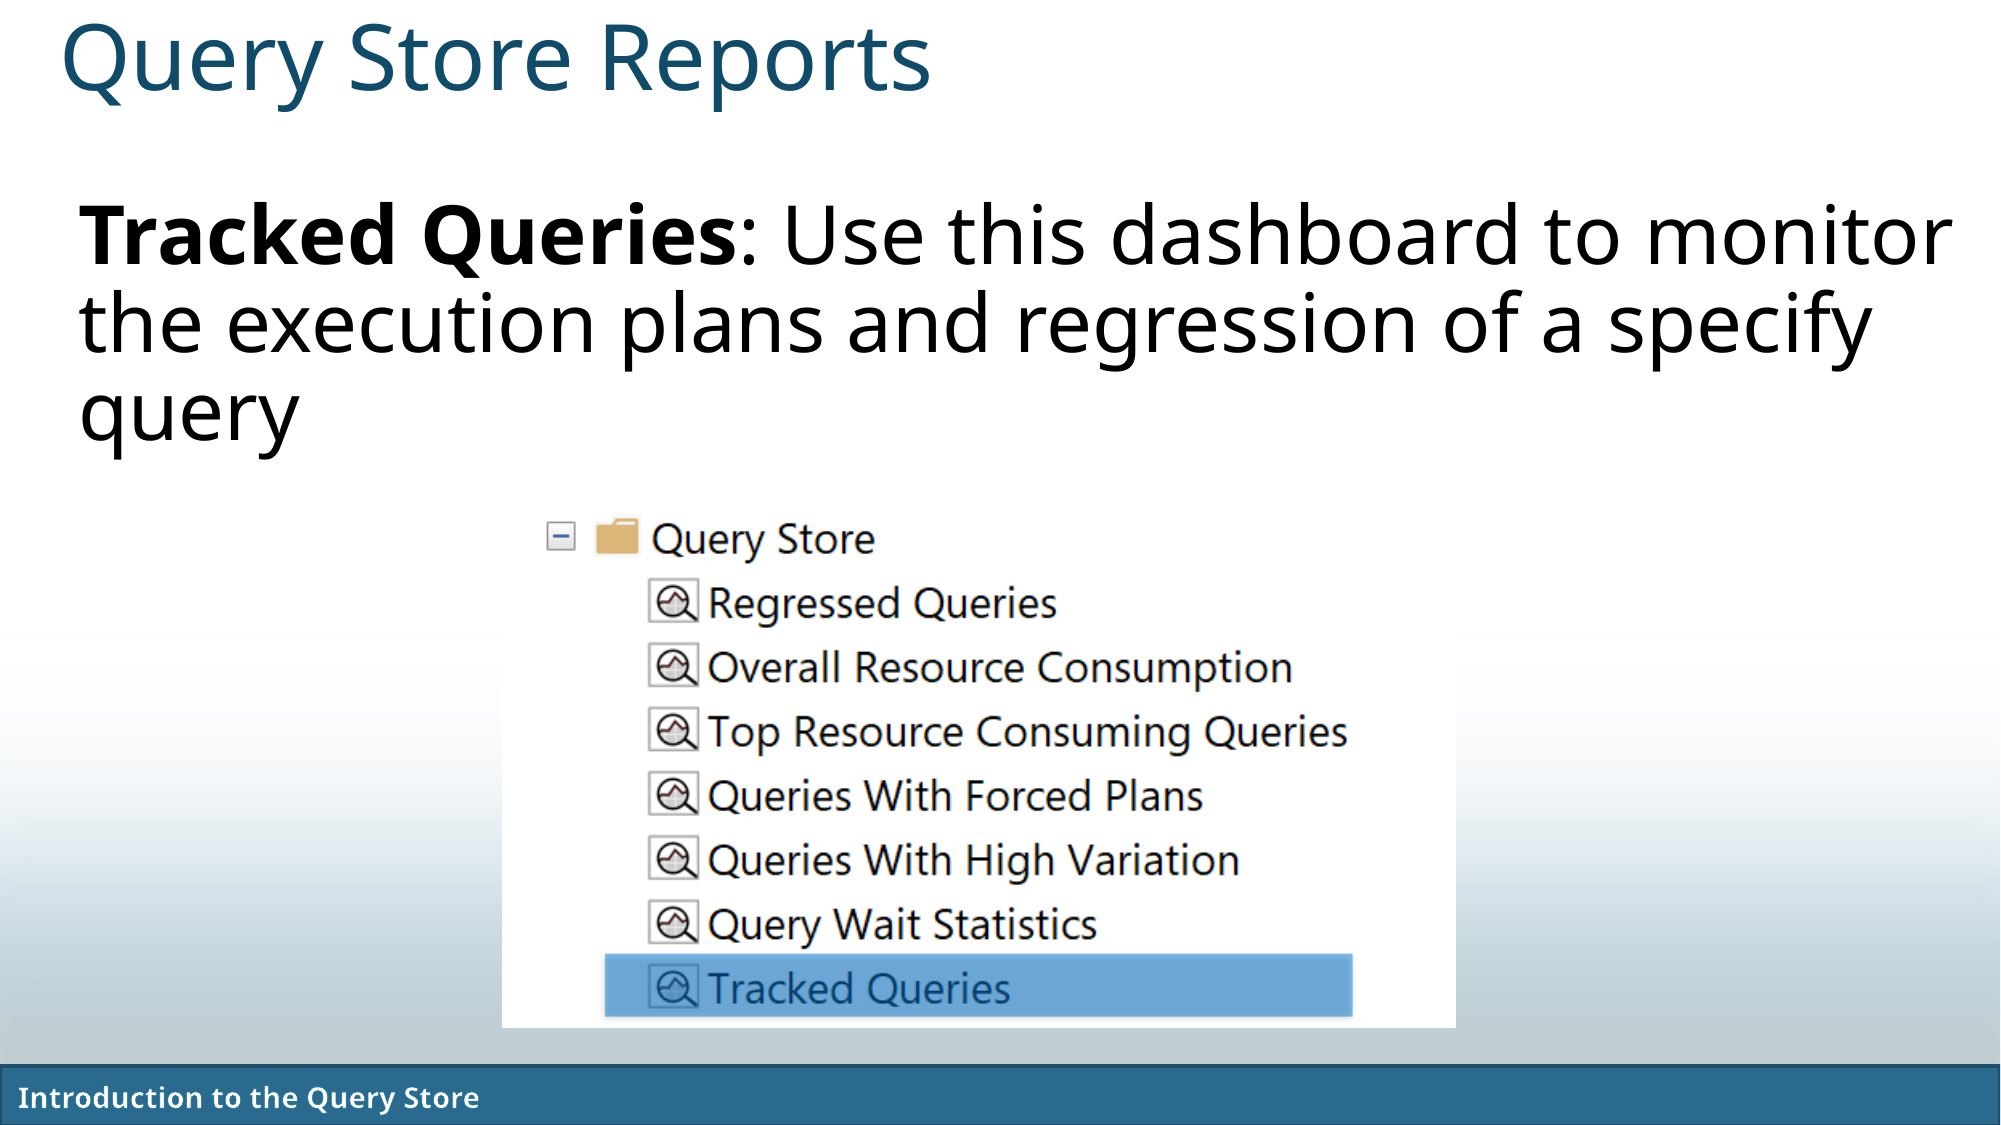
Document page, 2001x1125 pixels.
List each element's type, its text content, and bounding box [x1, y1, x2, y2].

text_box Tracked Queries: Use this dashboard to monitor the execution plans and regression of a specify query [63, 186, 1975, 580]
title Query Store Reports [44, 28, 1845, 217]
picture [0, 0, 2001, 1064]
